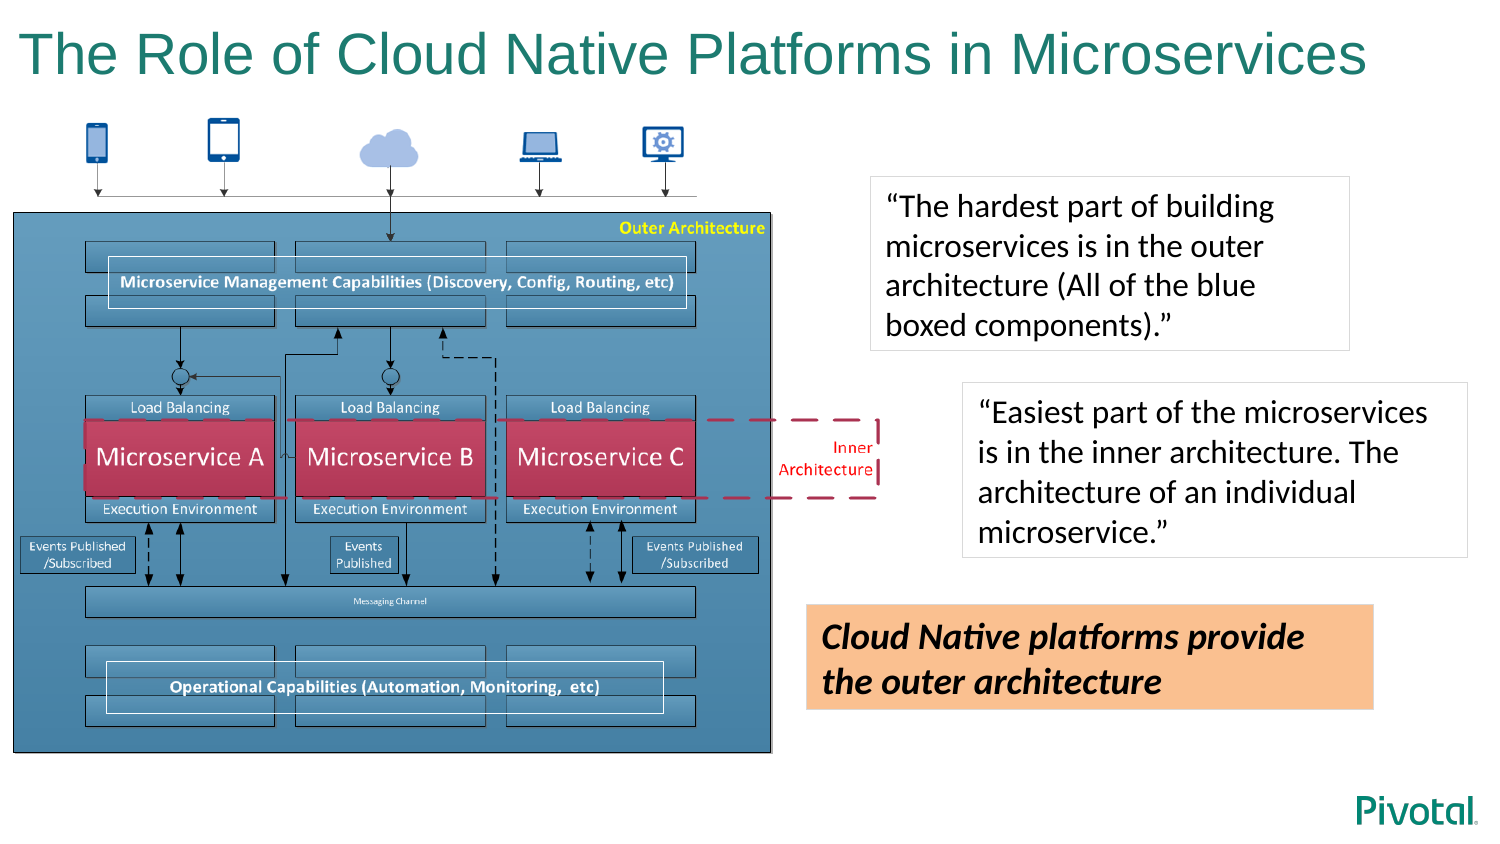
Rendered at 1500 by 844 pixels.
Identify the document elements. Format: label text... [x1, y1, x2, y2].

picture [12, 113, 881, 754]
text_box “The hardest part of building microservices is in the outer architecture (All of the blue boxed components).” [885, 176, 1350, 351]
title The Role of Cloud Native Platforms in Microservices [18, 24, 1500, 103]
picture [1357, 796, 1478, 825]
text_box Cloud Native platforms provide the outer architecture [885, 604, 1374, 710]
text_box “Easiest part of the microservices is in the inner architecture. The architecture of an individual microservice.” [962, 382, 1468, 558]
